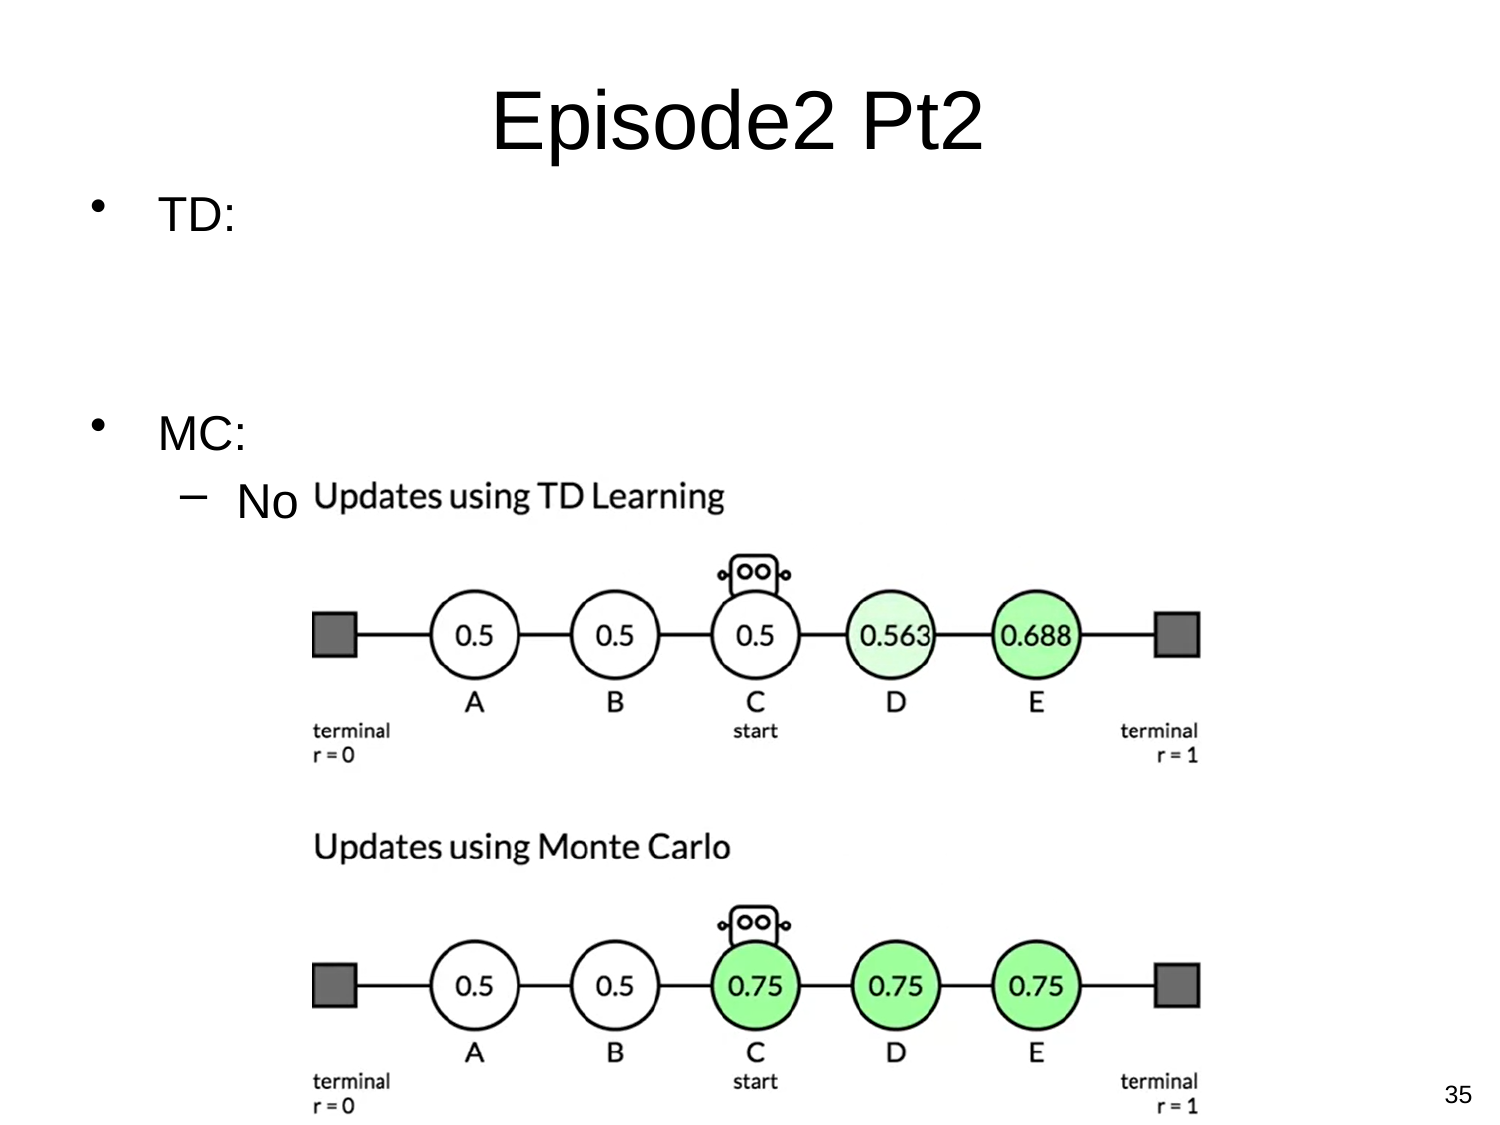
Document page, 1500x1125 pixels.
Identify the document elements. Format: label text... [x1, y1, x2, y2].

slide_number 35 [1205, 1070, 1488, 1112]
picture [312, 472, 1202, 1117]
